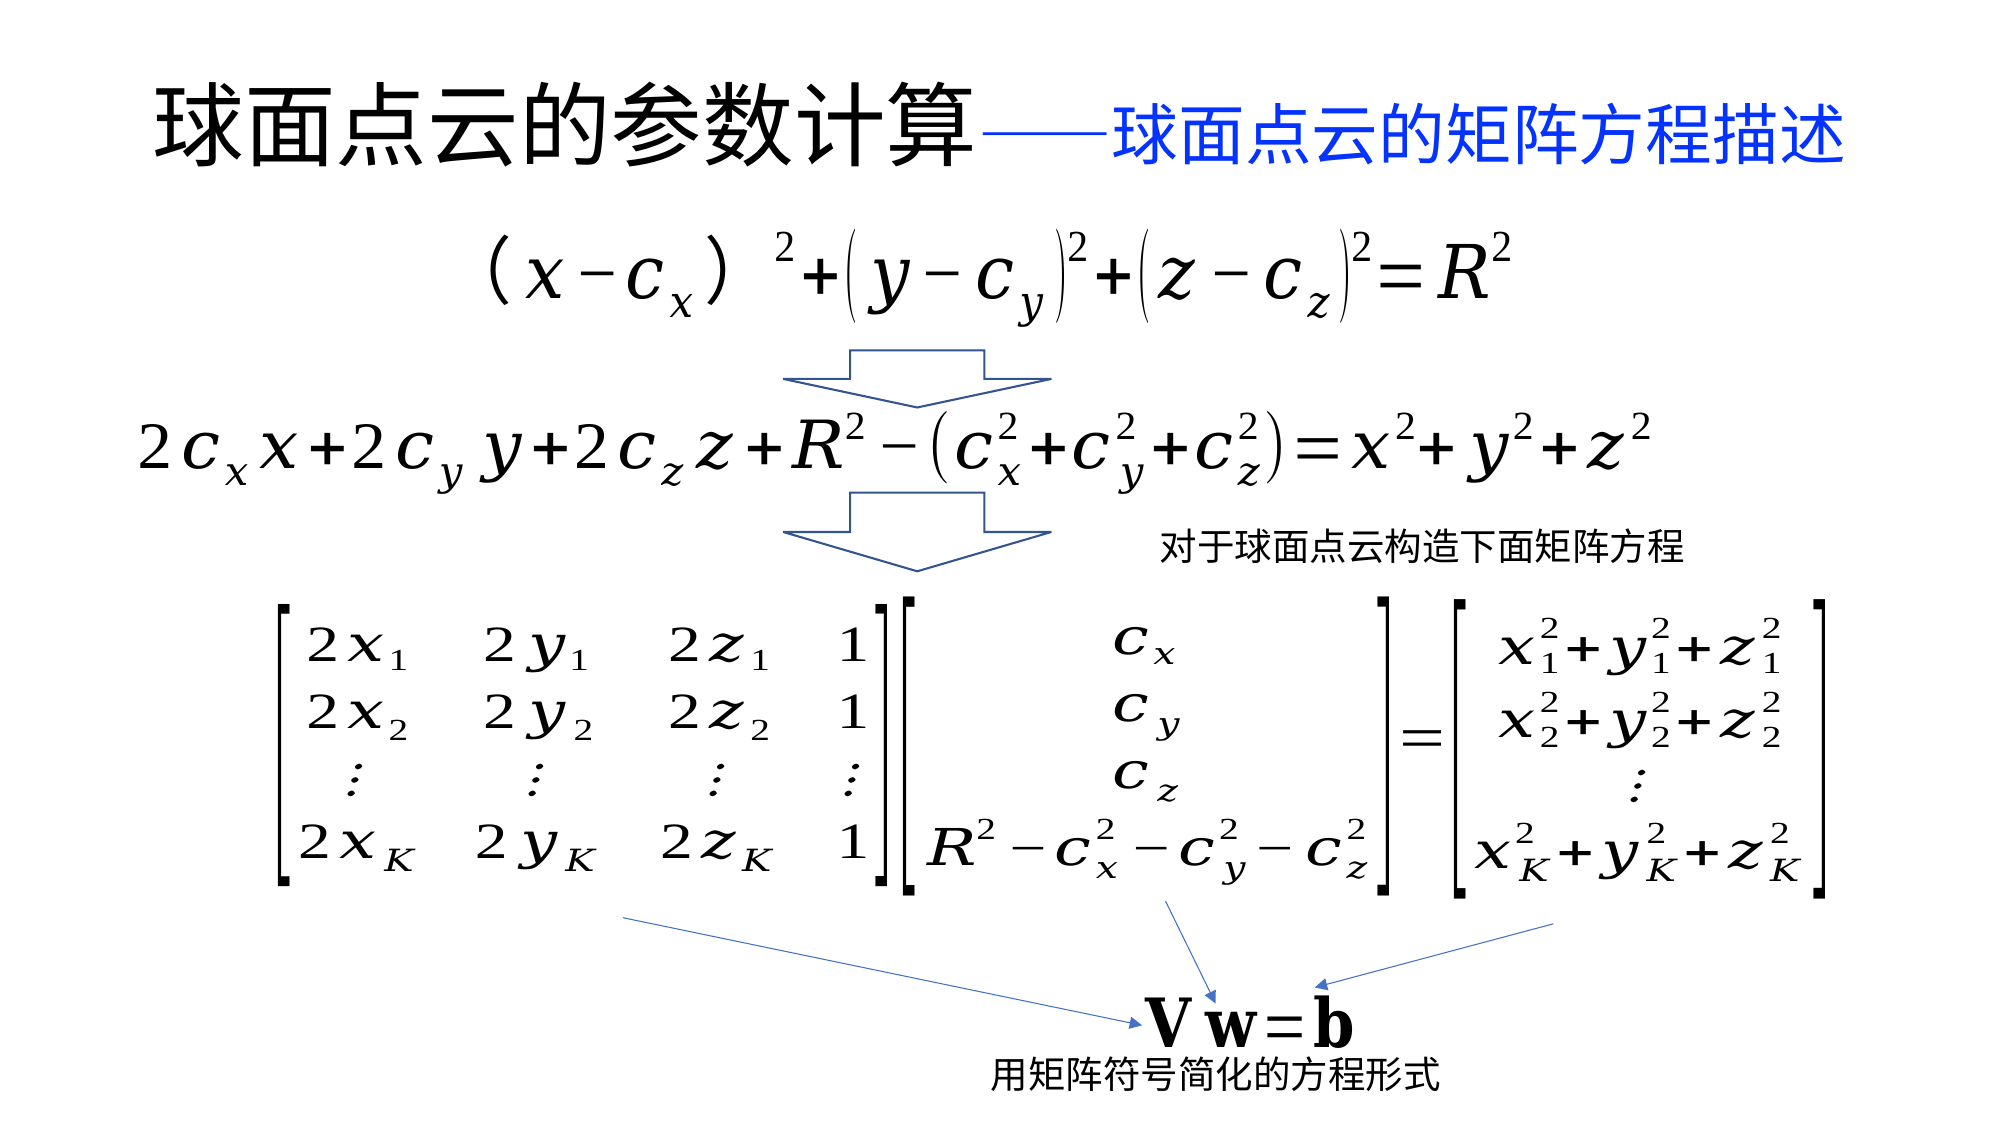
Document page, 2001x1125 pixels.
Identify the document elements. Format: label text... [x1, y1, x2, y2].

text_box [622, 917, 1142, 1026]
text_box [1314, 923, 1554, 988]
text_box 用矩阵符号简化的方程形式 [956, 1043, 1476, 1104]
title 球面点云的参数计算——球面点云的矩阵方程描述 [137, 21, 2000, 239]
text_box [782, 491, 1052, 573]
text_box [1165, 901, 1216, 1004]
text_box [782, 349, 1052, 409]
